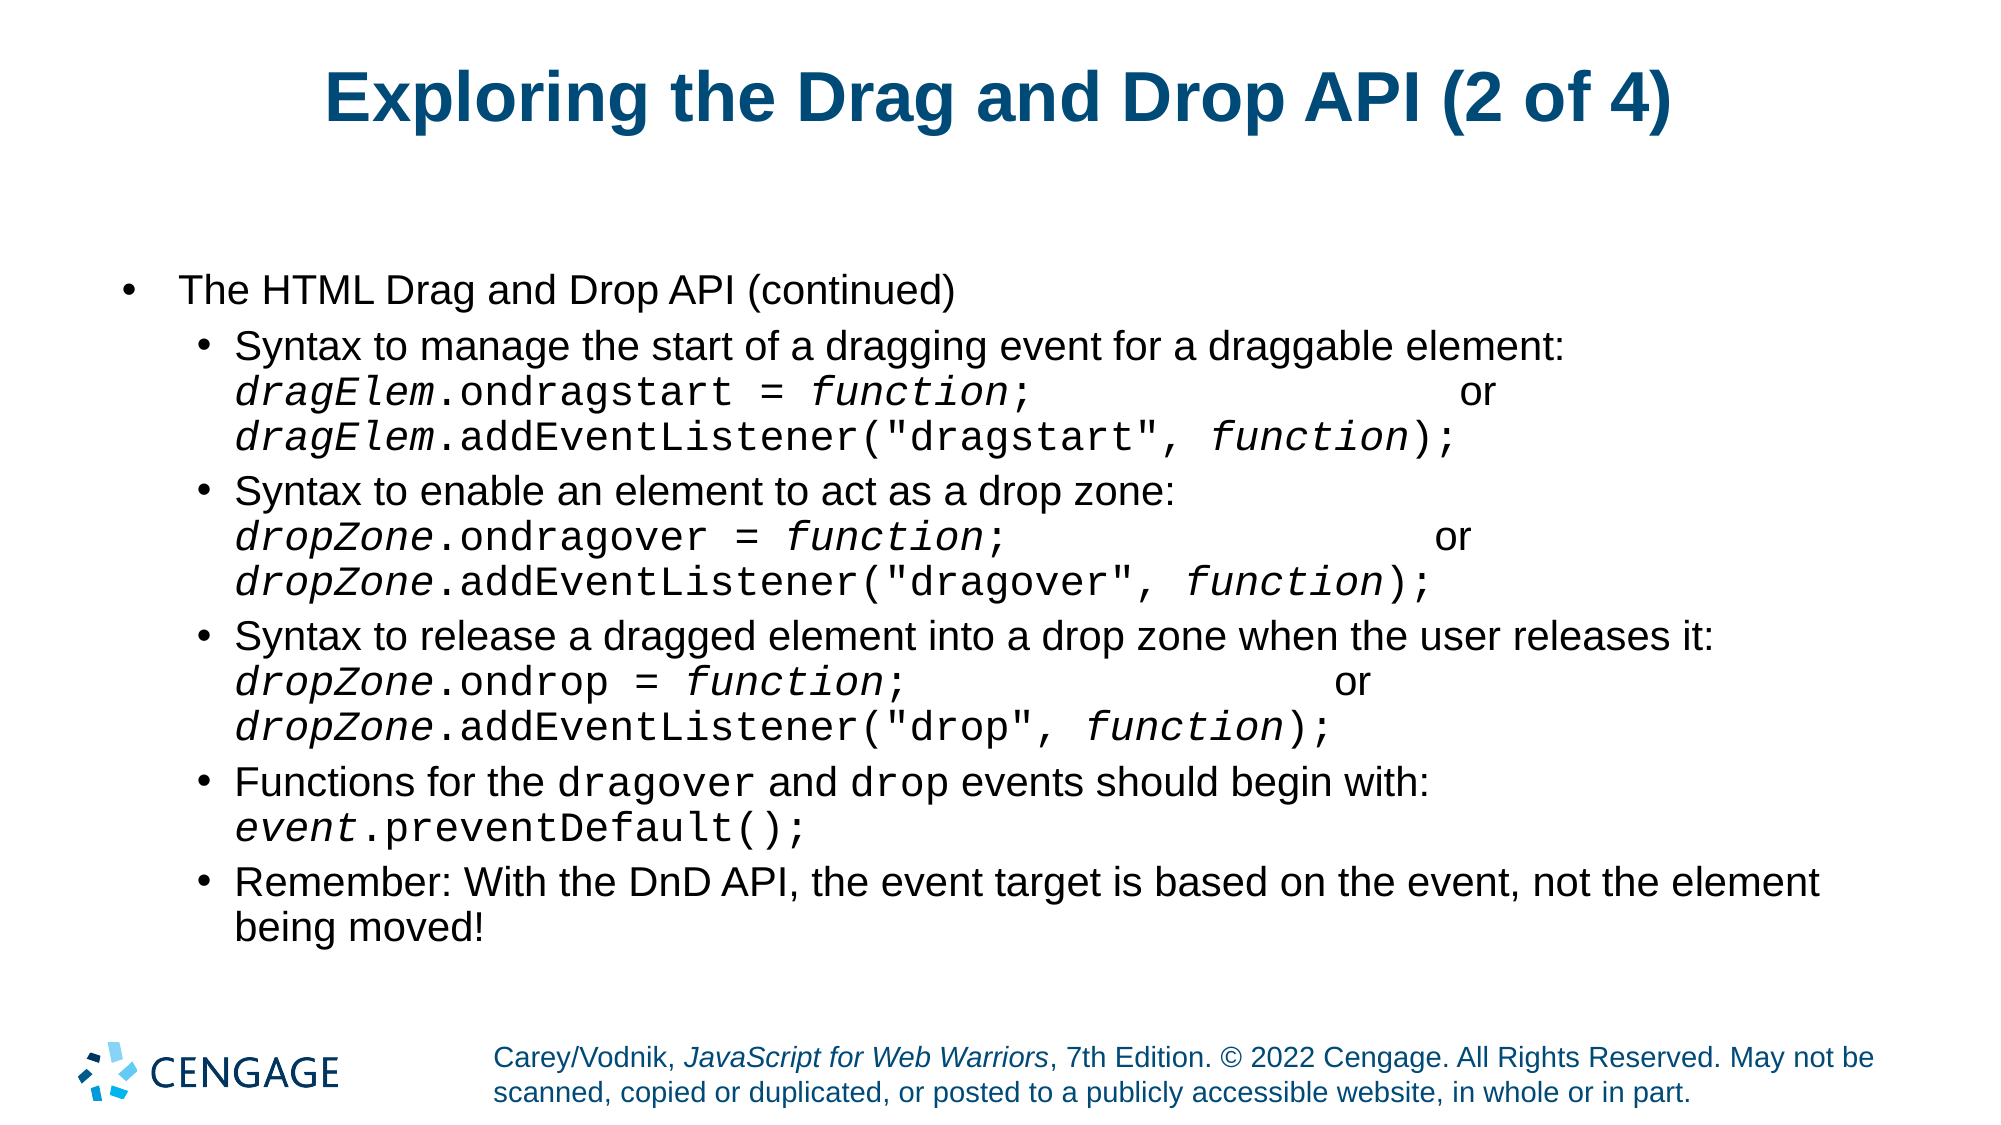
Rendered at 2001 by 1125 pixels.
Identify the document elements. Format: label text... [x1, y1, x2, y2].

title Exploring the Drag and Drop API (2 of 4) [137, 59, 1863, 171]
list The HTML Drag and Drop API (continued) Syntax to manage the start of a dragging event for a draggable element: dragElem.ondragstart = function; or dragElem.addEventListener("dragstart", function); Syntax to enable an element to act as a drop zone: dropZone.ondragover = function; or dropZone.addEventListener("dragover", function); Syntax to release a dragged element into a drop zone when the user releases it: dropZone.ondrop = function; or dropZone.addEventListener("drop", function); Functions for the dragover and drop events should begin with: event.preventDefault(); Remember: With the DnD API, the event target is based on the event, not the element being moved! [121, 268, 1880, 990]
picture [78, 1042, 338, 1101]
